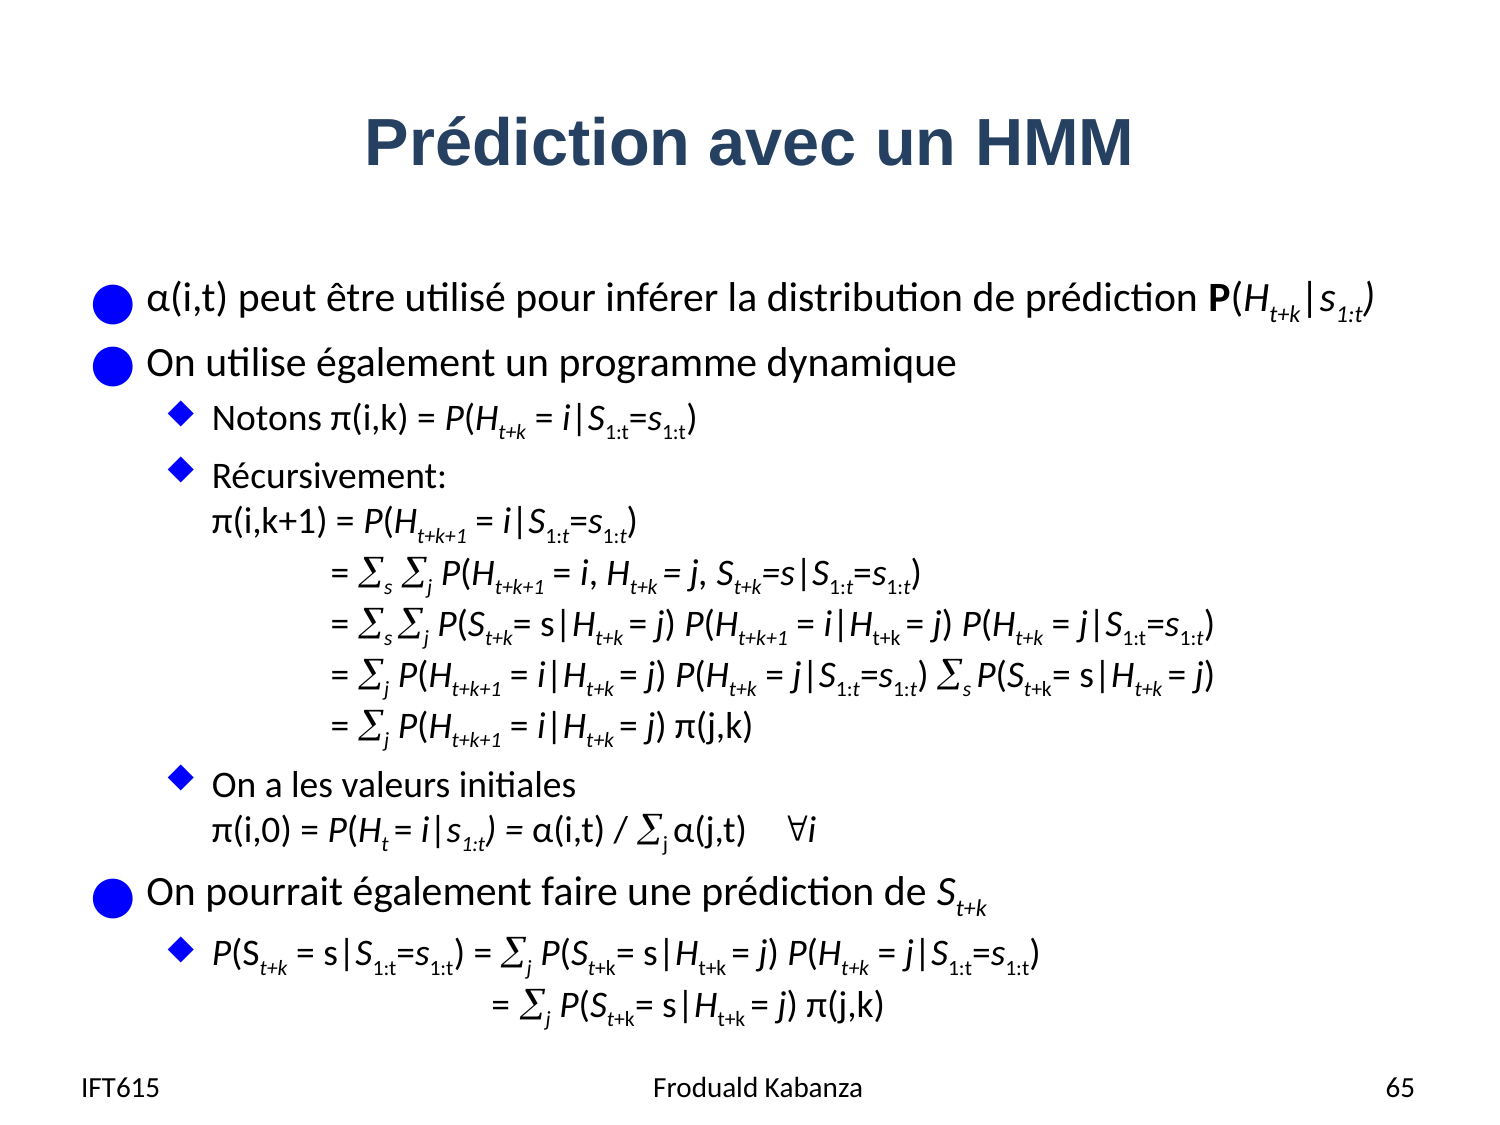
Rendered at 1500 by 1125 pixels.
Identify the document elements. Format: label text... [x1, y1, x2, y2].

footer Froduald Kabanza [520, 1056, 996, 1117]
slide_number IFT615 [66, 1056, 356, 1117]
title Prédiction avec un HMM [75, 45, 1425, 233]
slide_number 65 [1080, 1056, 1431, 1117]
list α(i,t) peut être utilisé pour inférer la distribution de prédiction P(Ht+k|s1:t) On utilise également un programme dynamique Notons π(i,k) = P(Ht+k = i|S1:t=s1:t) Récursivement: π(i,k+1) = P(Ht+k+1 = i|S1:t=s1:t) = s j P(Ht+k+1 = i, Ht+k = j, St+k=s|S1:t=s1:t) = s j P(St+k= s|Ht+k = j) P(Ht+k+1 = i|Ht+k = j) P(Ht+k = j|S1:t=s1:t) = j P(Ht+k+1 = i|Ht+k = j) P(Ht+k = j|S1:t=s1:t) s P(St+k= s|Ht+k = j) = j P(Ht+k+1 = i|Ht+k = j) π(j,k) On a les valeurs initiales π(i,0) = P(Ht = i|s1:t) = α(i,t) / j α(j,t) i On pourrait également faire une prédiction de St+k P(St+k = s|S1:t=s1:t) = j P(St+k= s|Ht+k = j) P(Ht+k = j|S1:t=s1:t) = j P(St+k= s|Ht+k = j) π(j,k) [75, 262, 1425, 1005]
